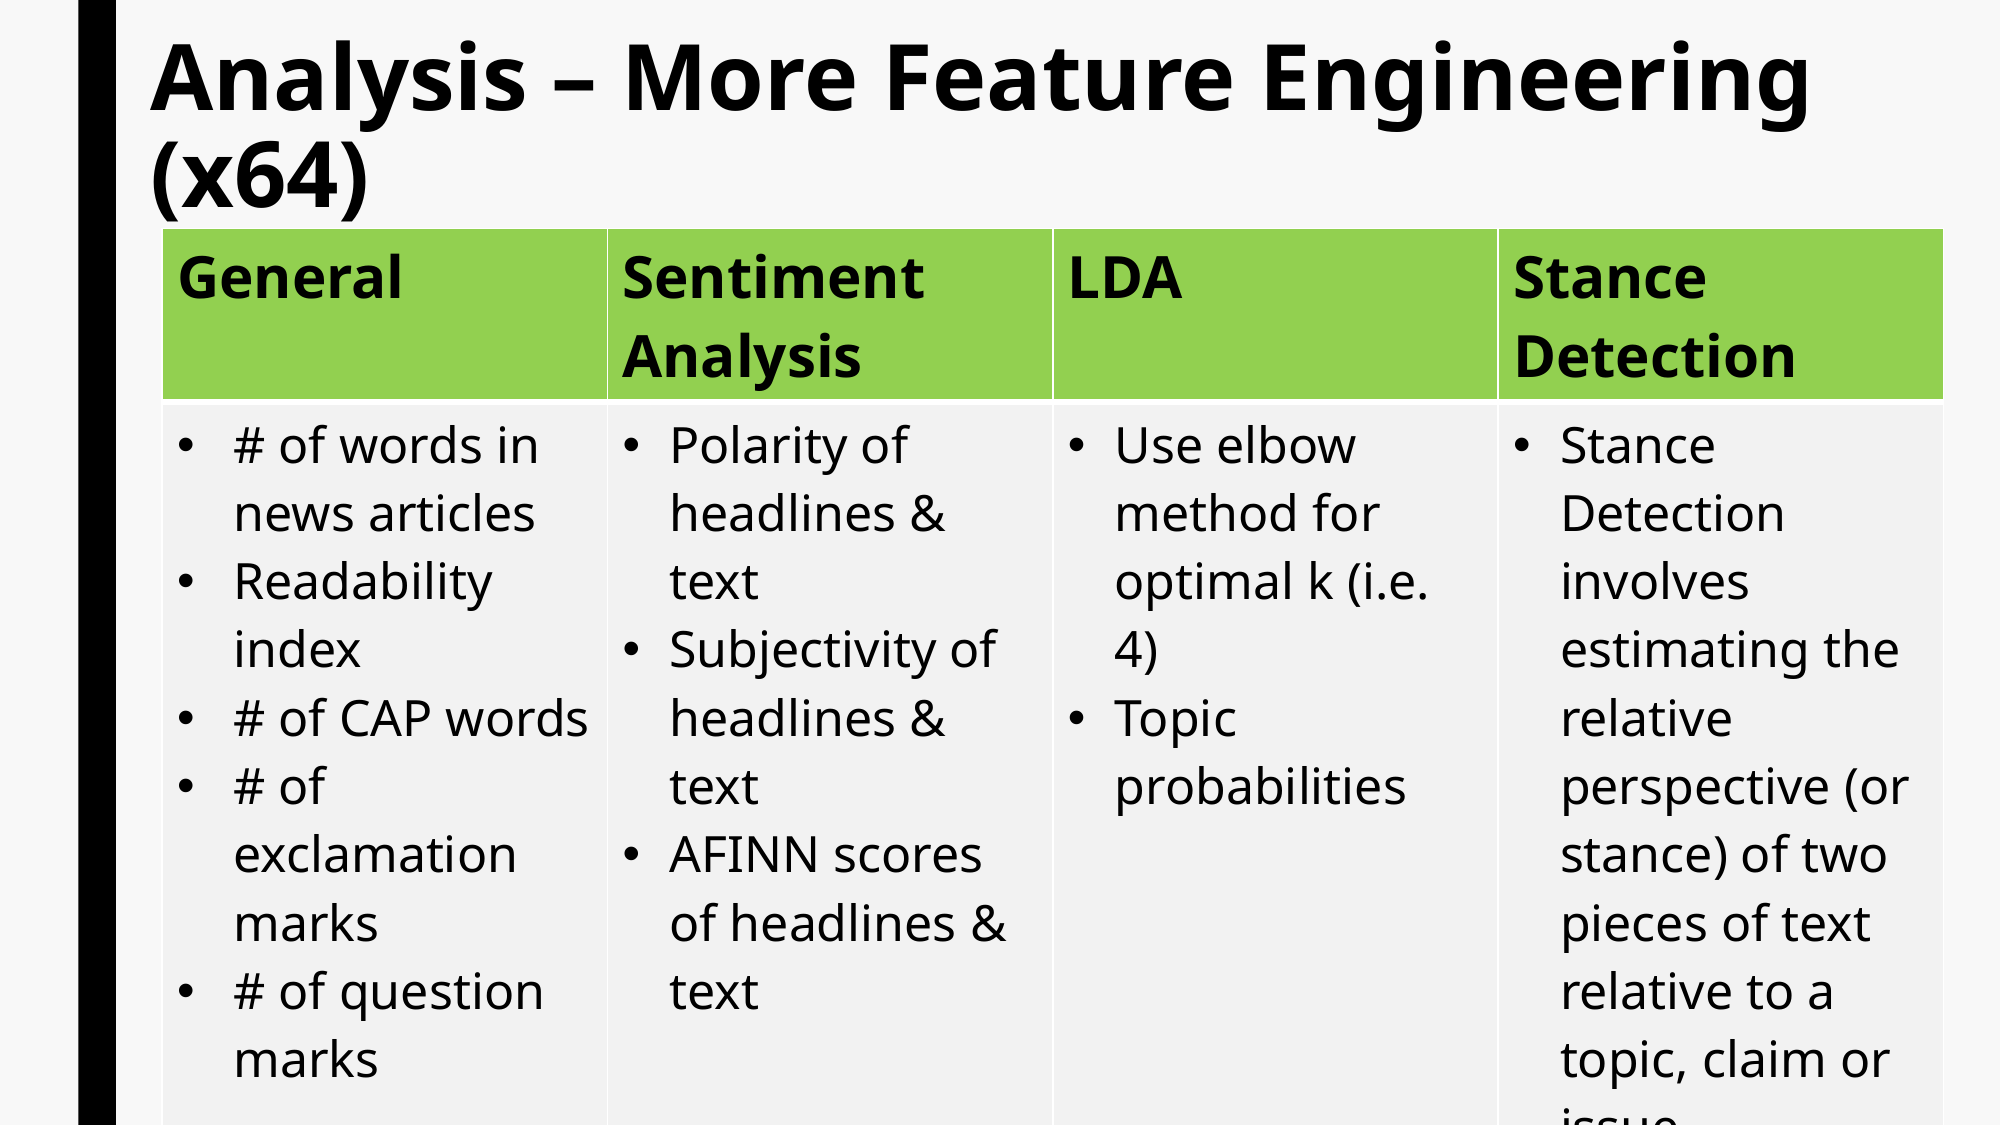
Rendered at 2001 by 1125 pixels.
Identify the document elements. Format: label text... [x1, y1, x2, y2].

table_header LDA [1054, 229, 1497, 399]
slide_number 13 [1553, 1058, 1816, 1125]
table_cell Polarity of headlines & text Subjectivity of headlines & text AFINN scores of headlines & text [608, 405, 1052, 1125]
table_cell Use elbow method for optimal k (i.e. 4) Topic probabilities [1054, 405, 1497, 1125]
table_header Stance Detection [1499, 229, 1943, 399]
table_cell # of words in news articles Readability index # of CAP words # of exclamation marks # of question marks [163, 405, 607, 1125]
table_header General [163, 229, 607, 399]
table_header Sentiment Analysis [608, 229, 1052, 399]
table_cell Stance Detection involves estimating the relative perspective (or stance) of two pieces of text relative to a topic, claim or issue. Headline vs Text [1499, 405, 1943, 1125]
title Analysis – More Feature Engineering (x64) [135, 24, 1861, 269]
